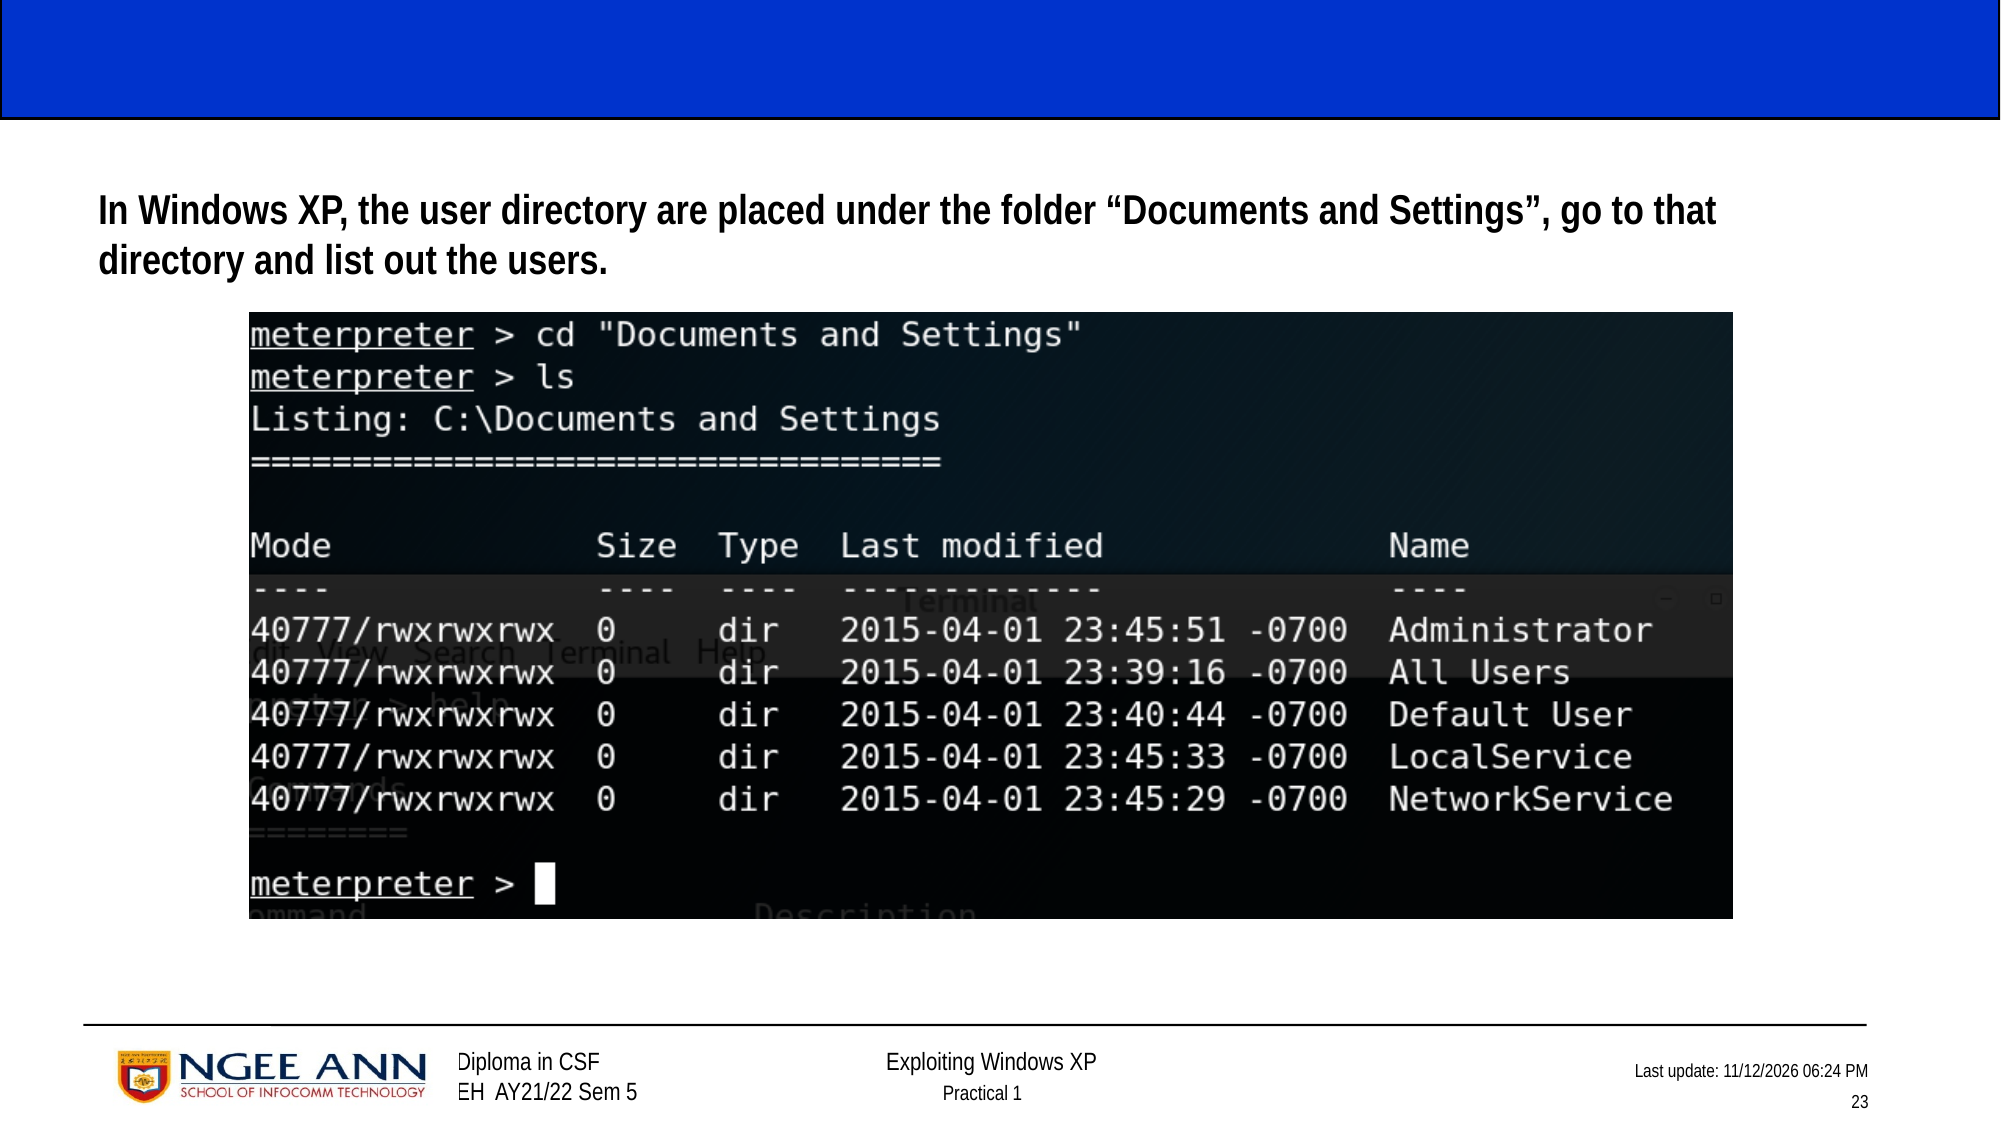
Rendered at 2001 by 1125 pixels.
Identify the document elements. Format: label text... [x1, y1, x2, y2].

picture [249, 312, 1734, 919]
picture [83, 1028, 459, 1125]
list In Windows XP, the user directory are placed under the folder “Documents and Settings”, go to that directory and list out the users. [83, 174, 1867, 1025]
